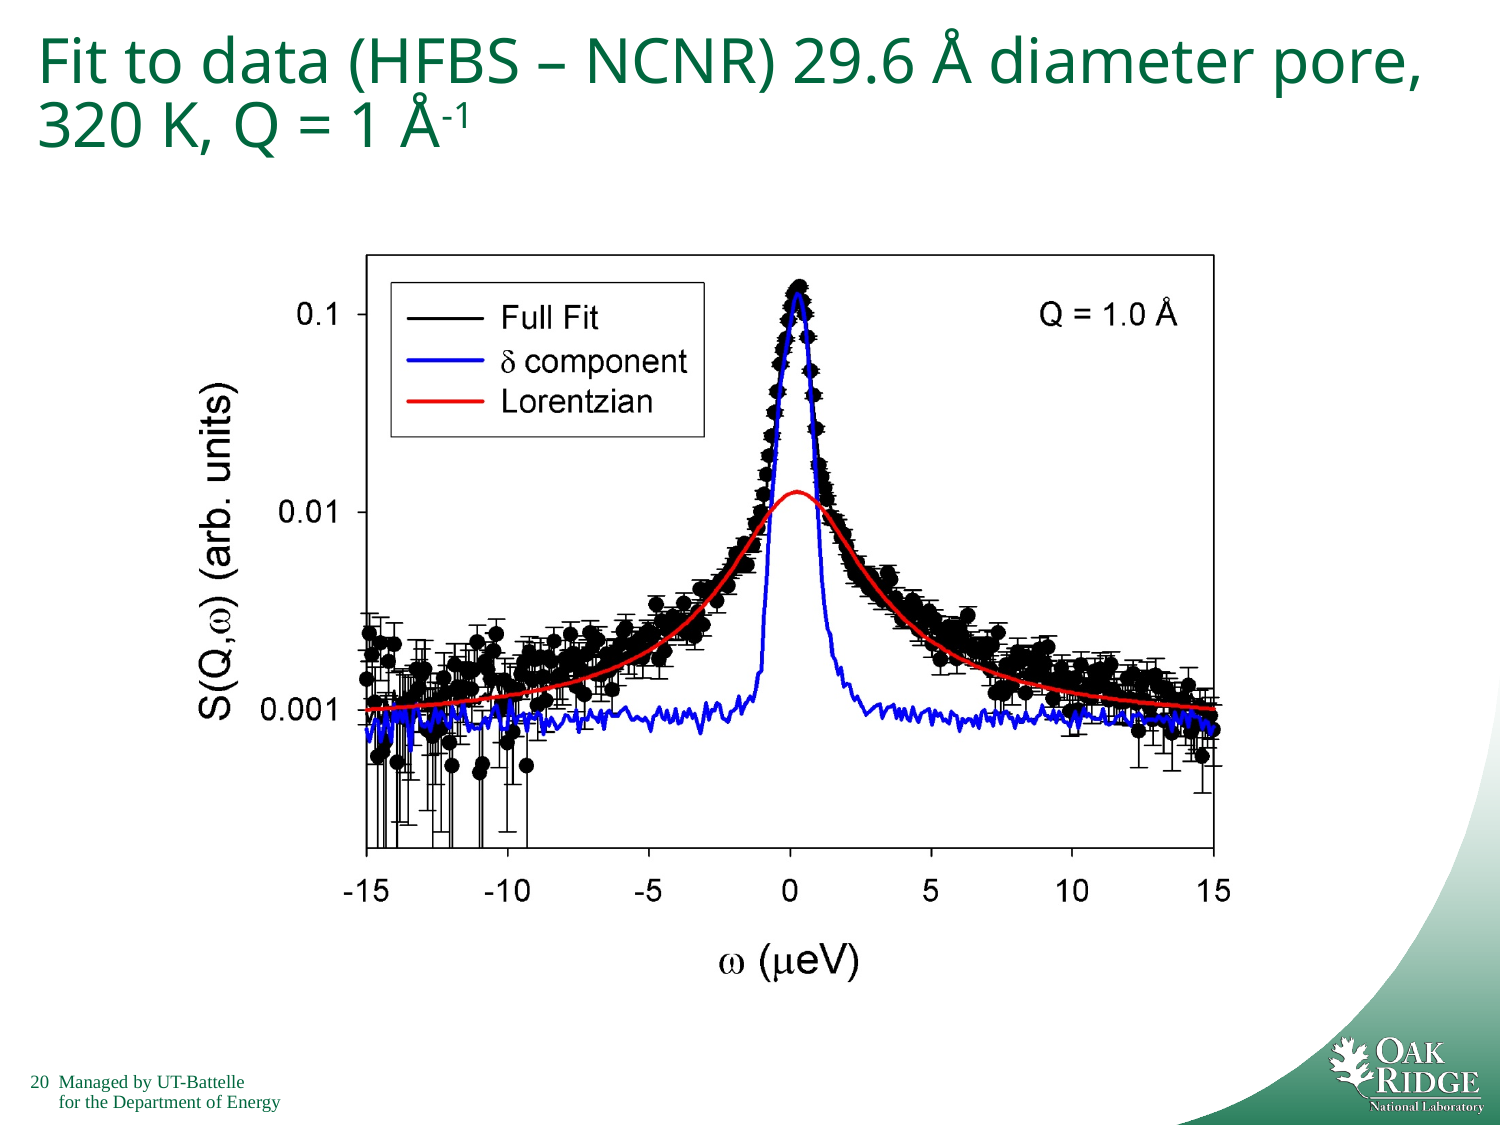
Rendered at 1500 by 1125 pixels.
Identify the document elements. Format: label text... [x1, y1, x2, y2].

picture [1318, 1027, 1495, 1119]
title Fit to data (HFBS – NCNR) 29.6 Å diameter pore, 320 K, Q = 1 Å-1 [21, 25, 1462, 169]
picture [179, 163, 1324, 990]
